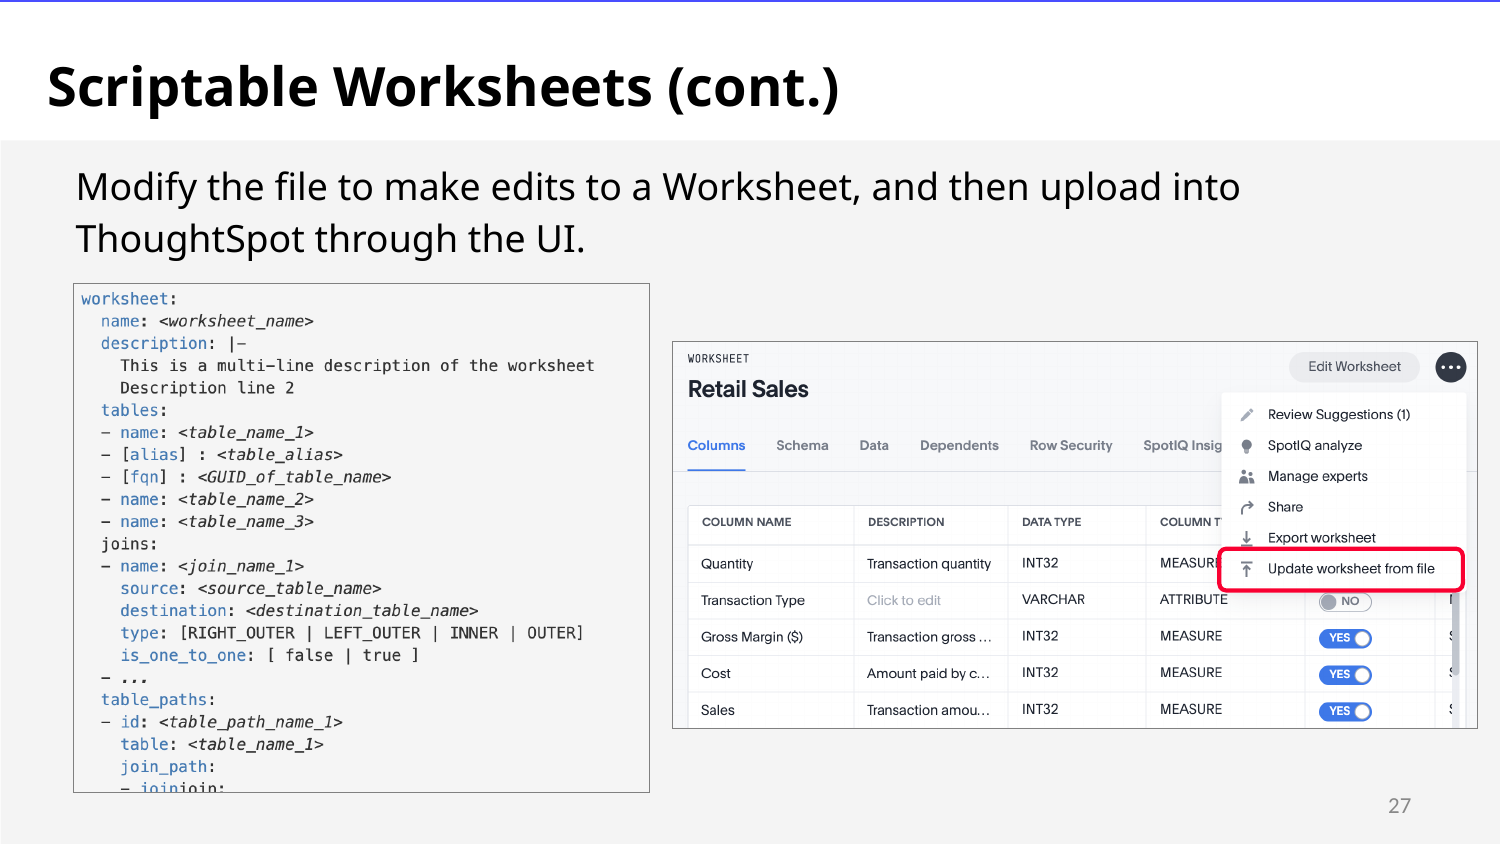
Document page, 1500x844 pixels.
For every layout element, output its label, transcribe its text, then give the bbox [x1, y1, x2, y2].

picture [72, 282, 651, 793]
list Modify the file to make edits to a Worksheet, and then upload into ThoughtSpot through the UI. [45, 149, 1455, 767]
title Scriptable Worksheets (cont.) [32, 45, 1425, 124]
picture [672, 341, 1478, 729]
slide_number 27 [1074, 782, 1425, 827]
